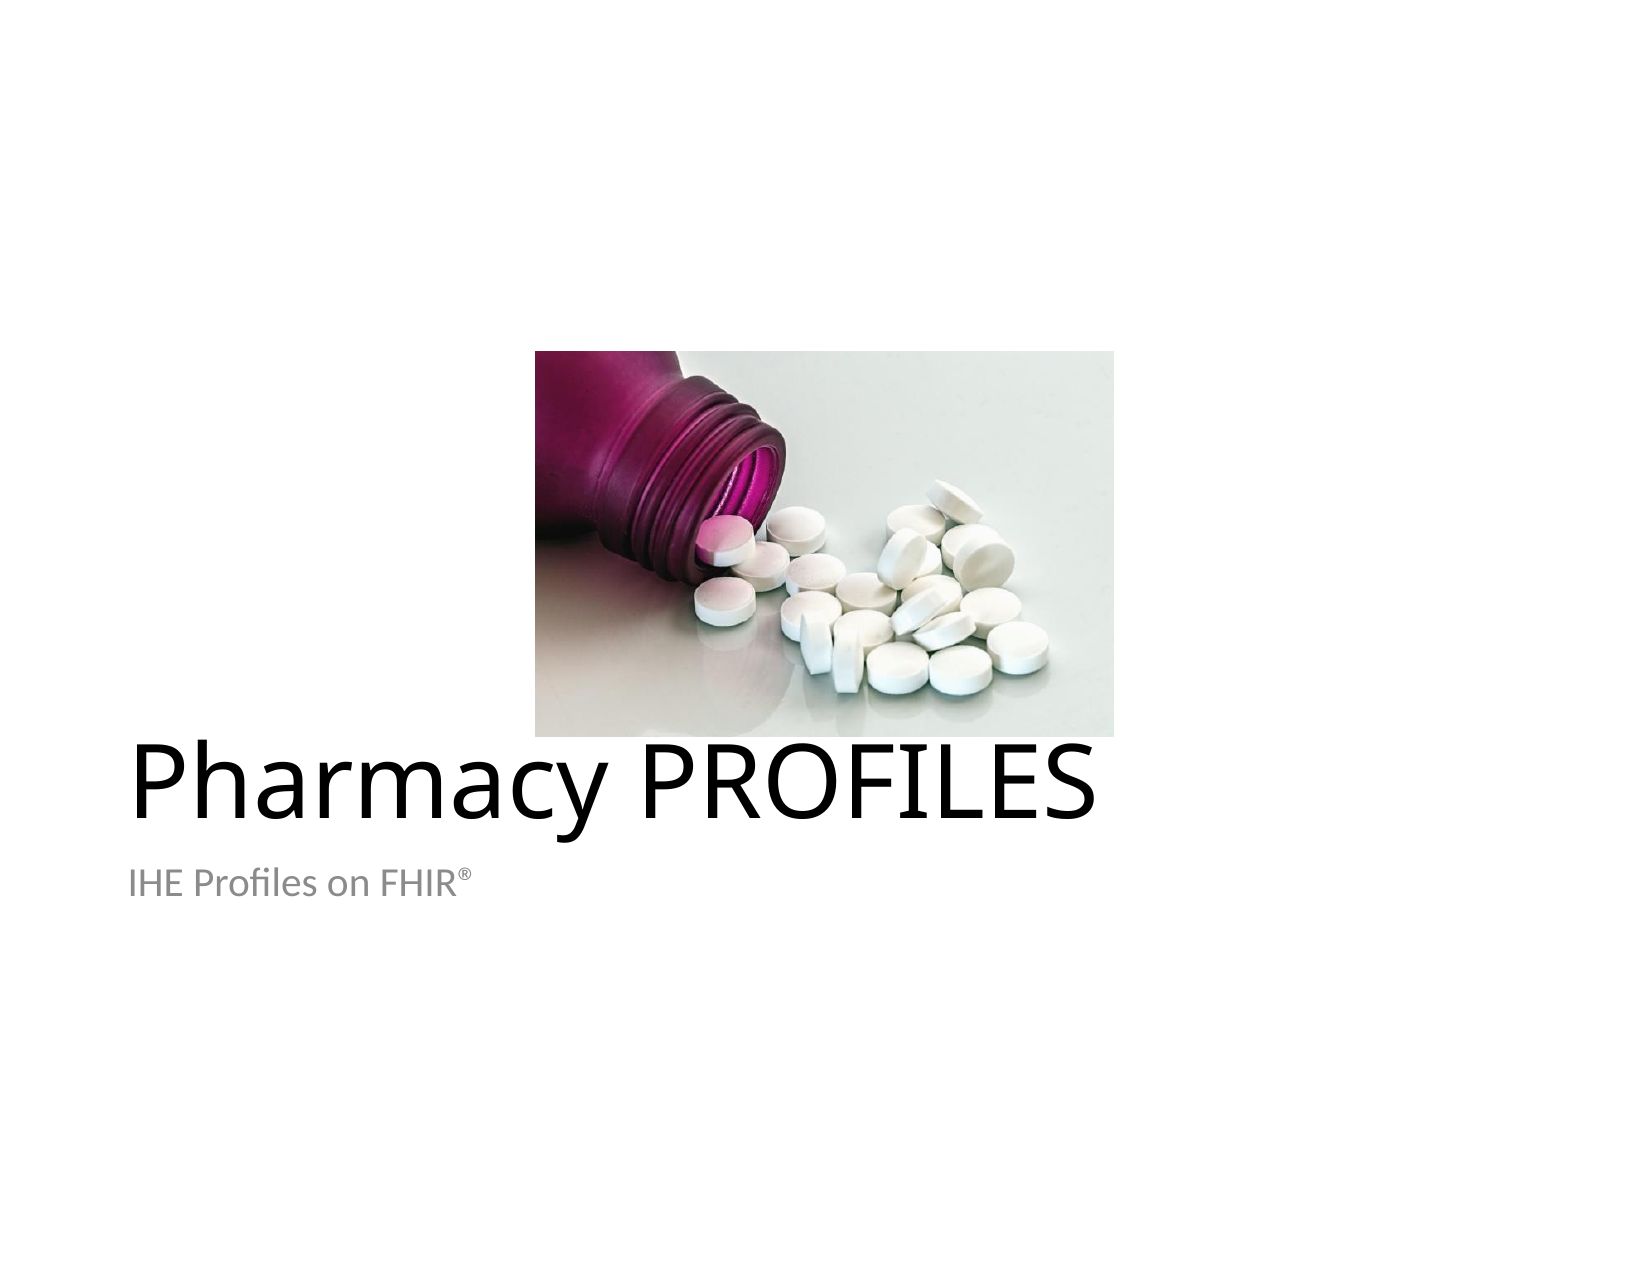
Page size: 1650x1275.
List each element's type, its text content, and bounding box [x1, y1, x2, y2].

picture [534, 351, 1114, 738]
title Pharmacy PROFILES [112, 317, 1536, 849]
list IHE Profiles on FHIR® [112, 853, 1536, 1133]
